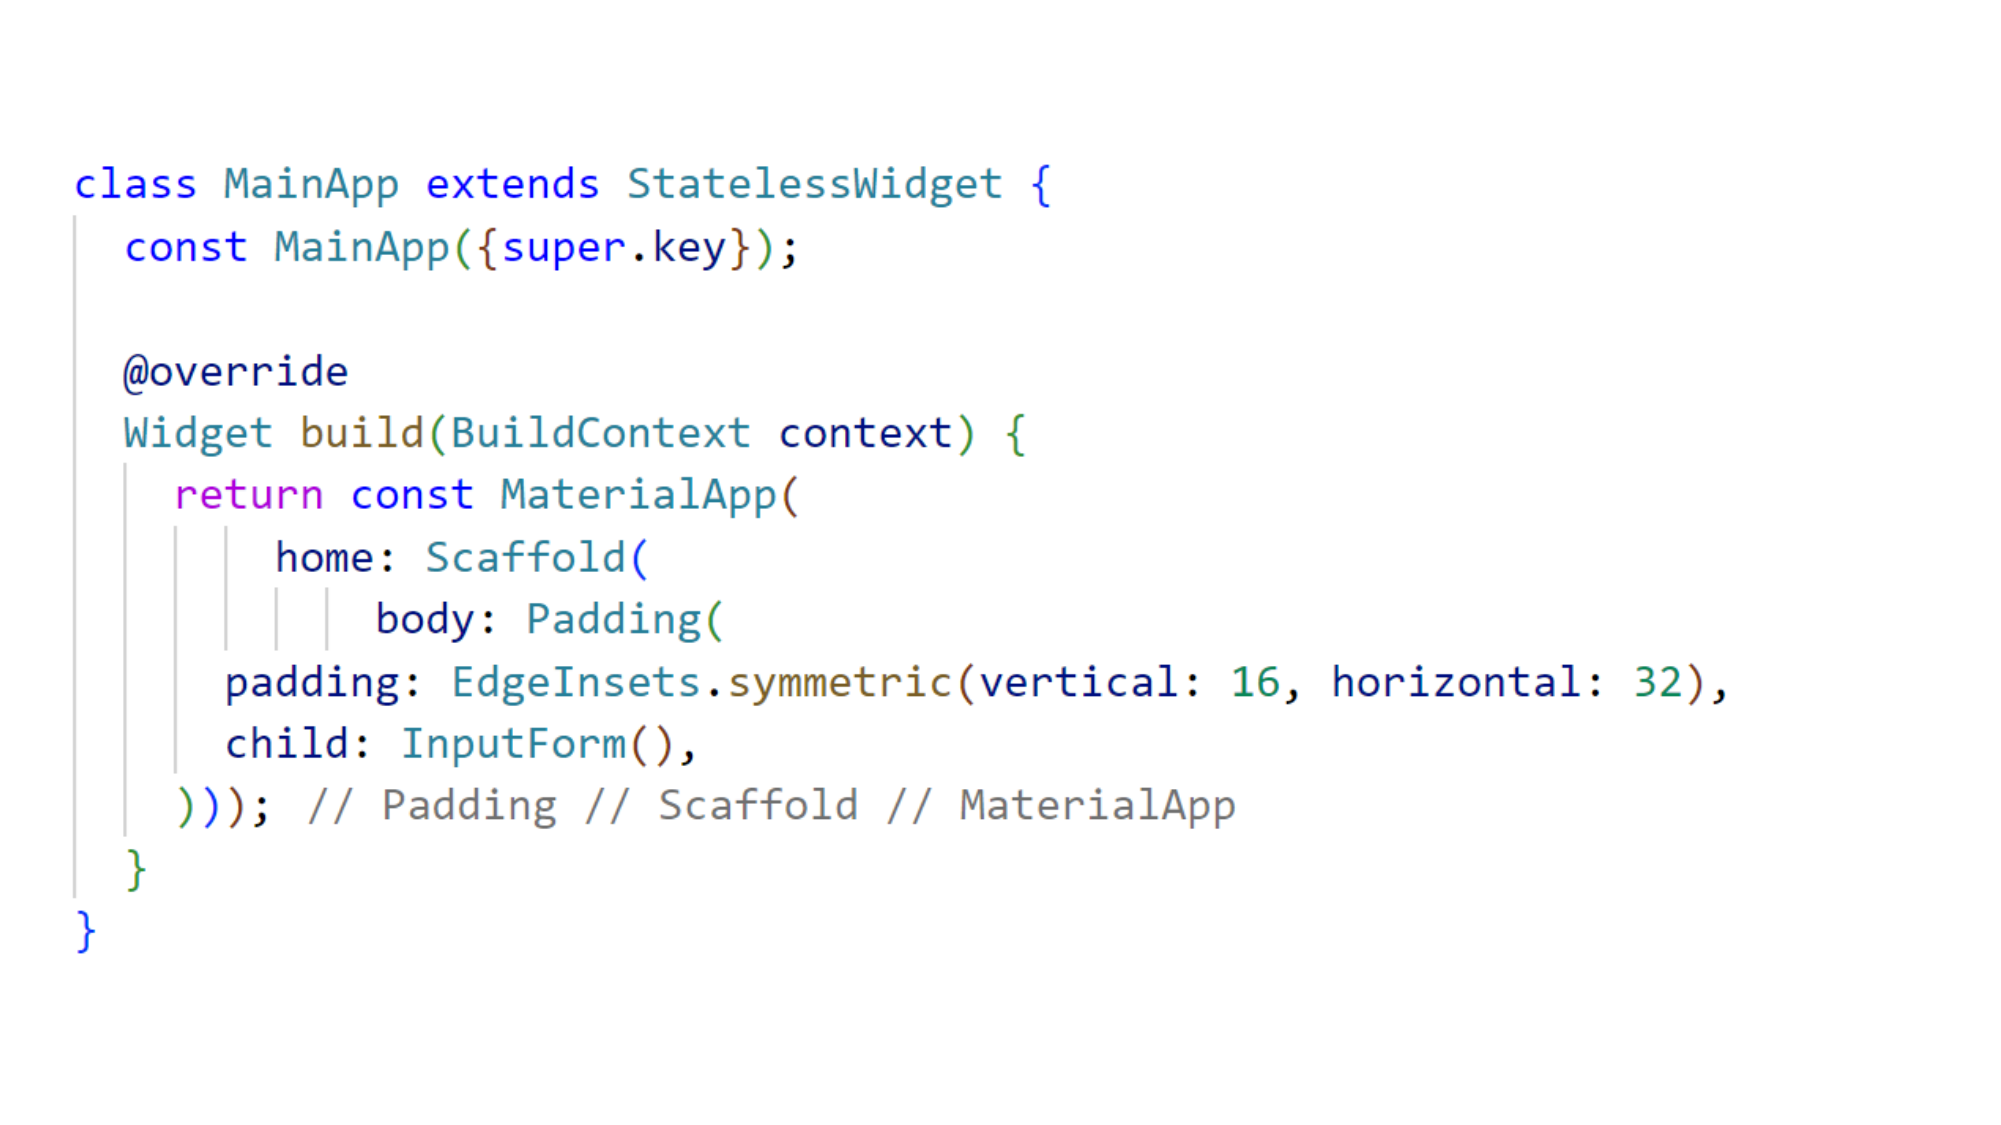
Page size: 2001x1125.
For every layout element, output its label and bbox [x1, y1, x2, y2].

picture [58, 143, 1752, 982]
